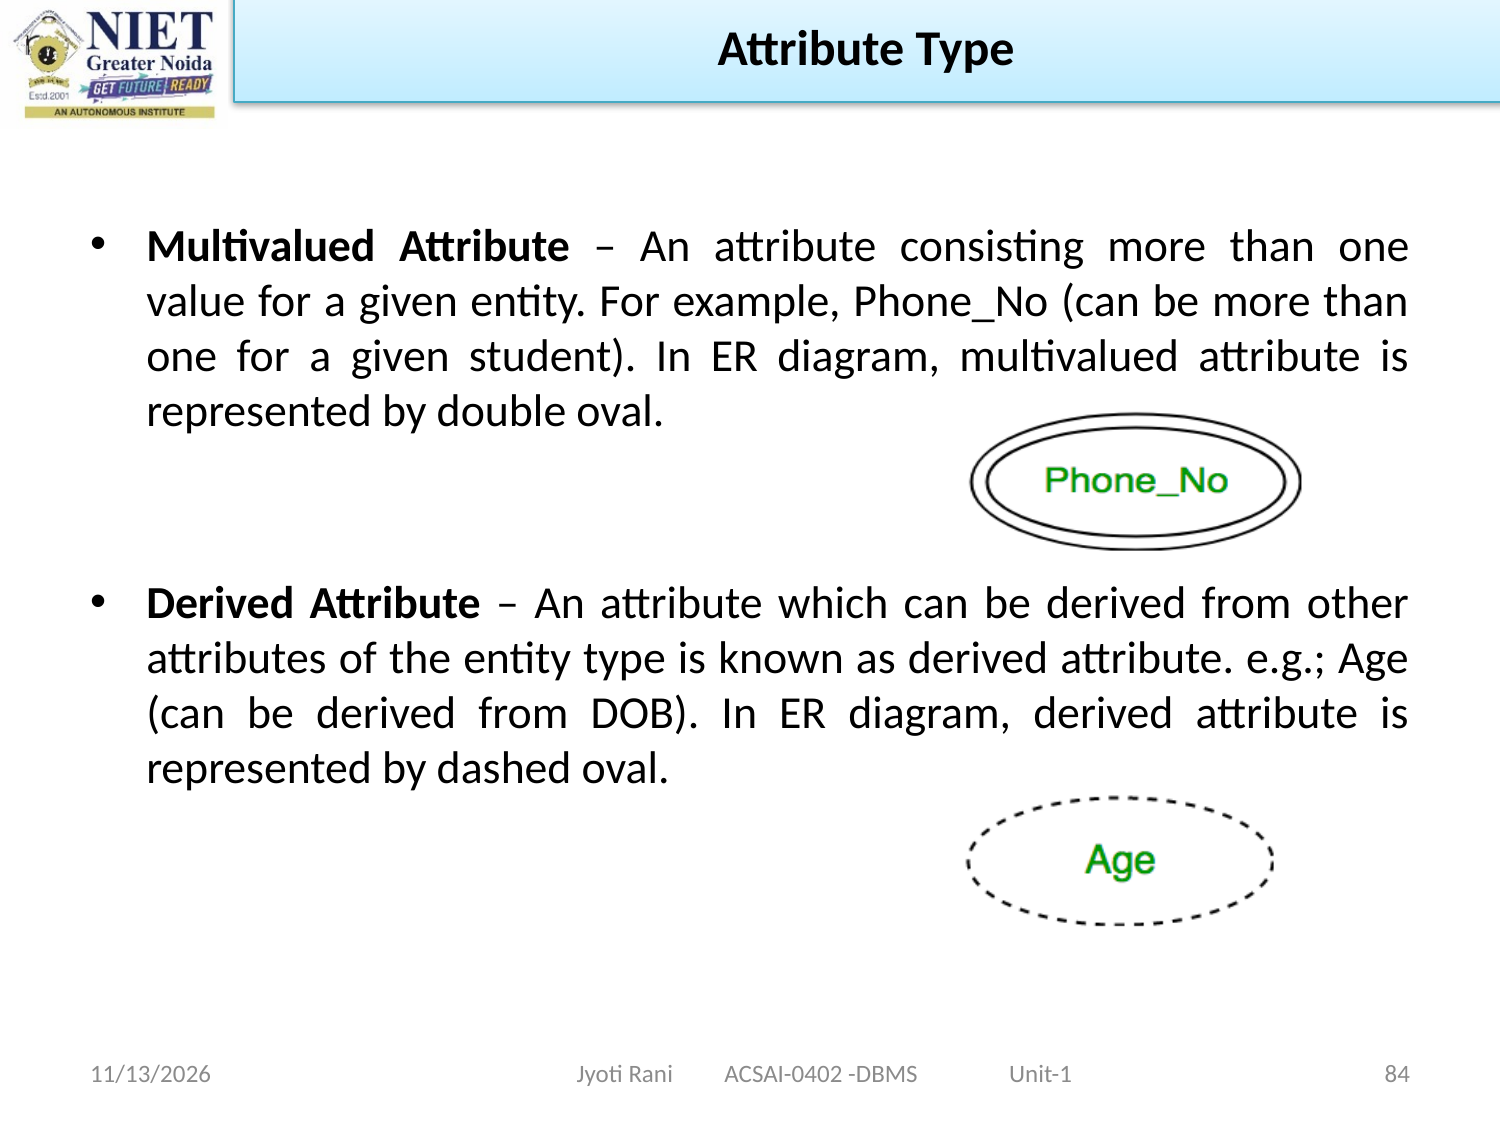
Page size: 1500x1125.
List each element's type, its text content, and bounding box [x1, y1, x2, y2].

footer Jyoti Rani ACSAI-0402 -DBMS Unit-1 [412, 1042, 1074, 1103]
list Multivalued Attribute – An attribute consisting more than one value for a given entity. For example, Phone_No (can be more than one for a given student). In ER diagram, multivalued attribute is represented by double oval. Derived Attribute – An attribute which can be derived from other attributes of the entity type is known as derived attribute. e.g.; Age (can be derived from DOB). In ER diagram, derived attribute is represented by dashed oval. [75, 208, 1425, 1005]
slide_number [75, 1042, 412, 1103]
slide_number 84 [1074, 1042, 1425, 1103]
text_box Attribute Type [233, 0, 1500, 103]
picture [933, 764, 1306, 958]
picture [0, 0, 228, 130]
picture [938, 385, 1333, 578]
